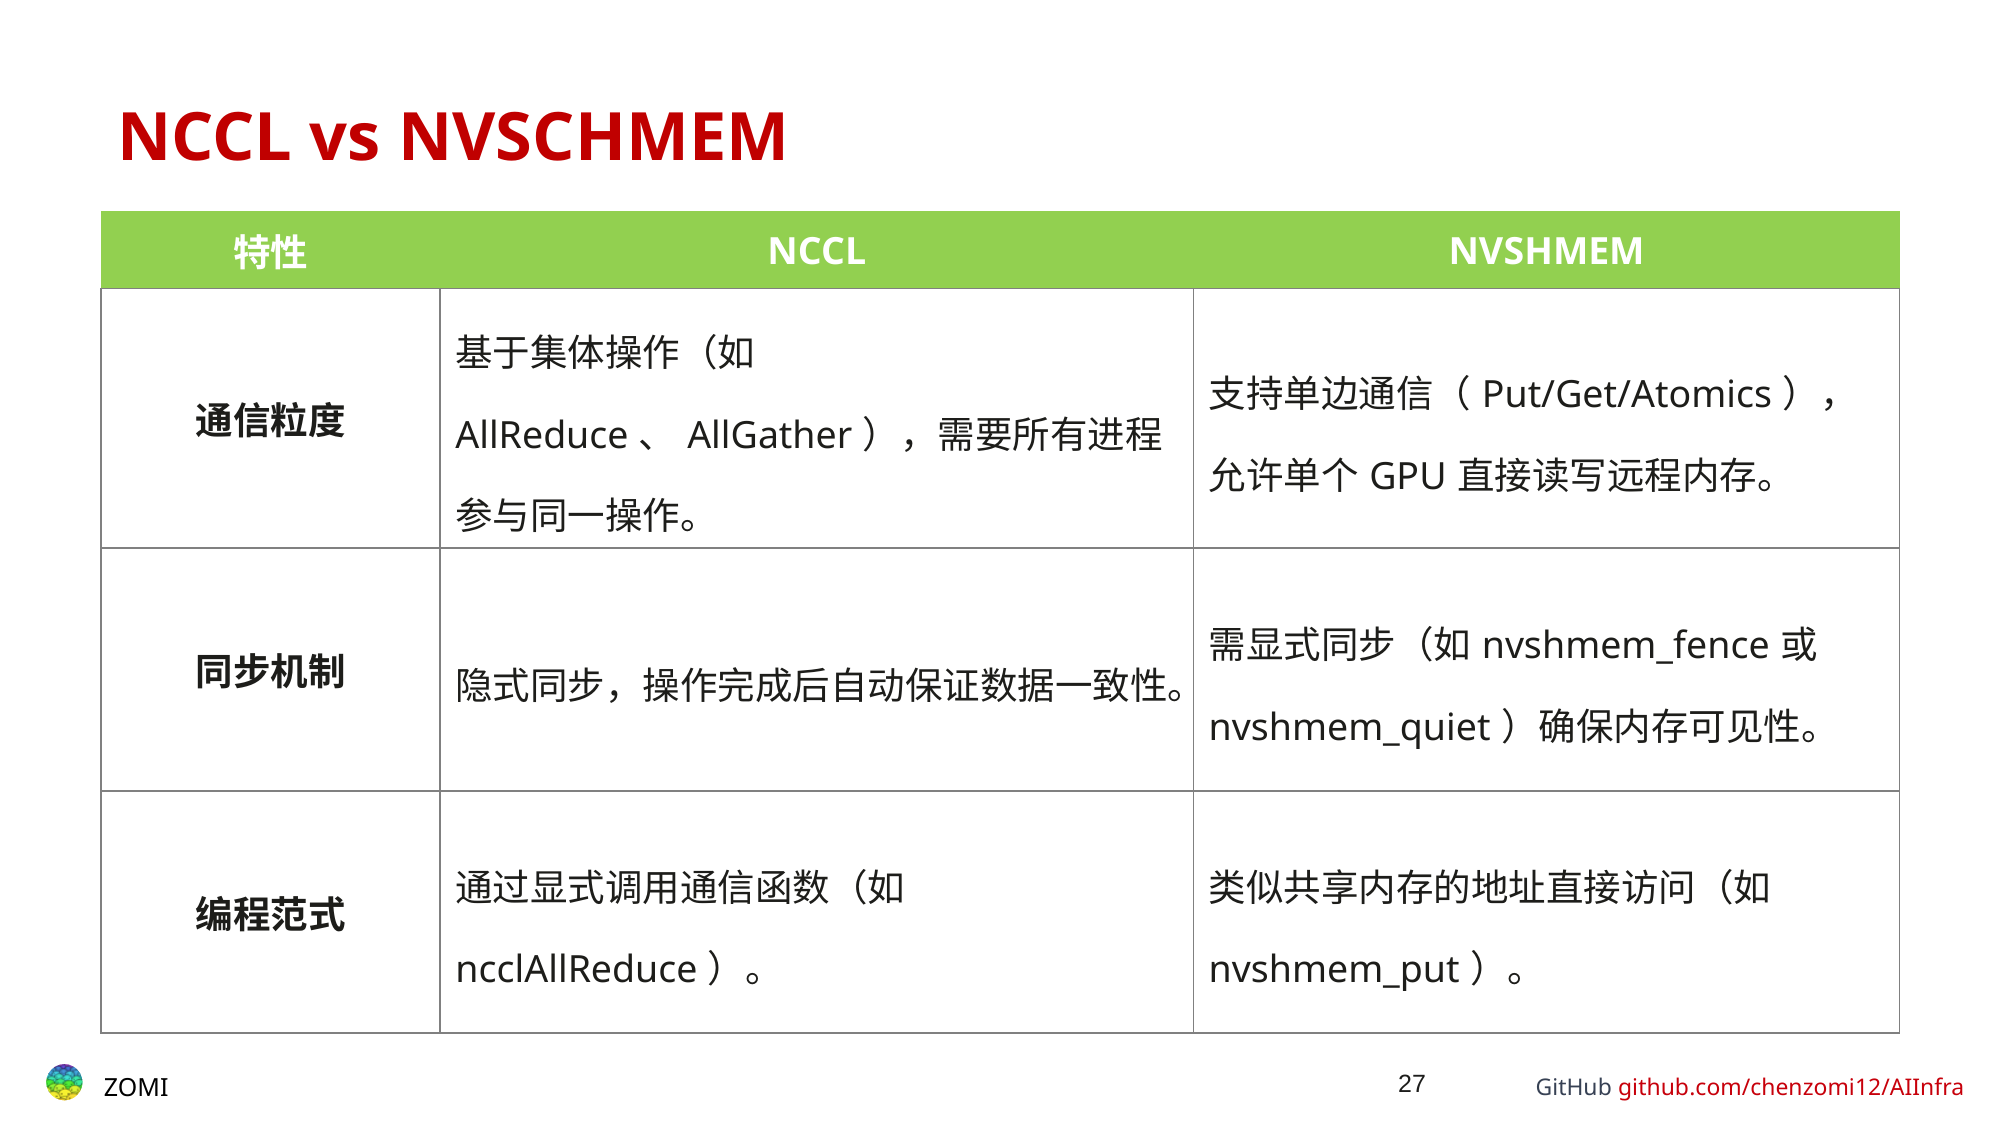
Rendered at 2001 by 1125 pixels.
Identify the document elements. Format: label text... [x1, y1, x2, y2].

table_cell 隐式同步，操作完成后自动保证数据一致性。 [441, 549, 1193, 790]
table_cell 编程范式 [102, 792, 439, 1032]
table_cell 基于集体操作（如AllReduce、AllGather），需要所有进程参与同一操作。 [441, 289, 1193, 547]
table_cell 支持单边通信（Put/Get/Atomics），允许单个GPU直接读写远程内存。 [1194, 289, 1899, 547]
table_cell 需显式同步（如nvshmem_fence或nvshmem_quiet）确保内存可见性。 [1194, 549, 1899, 790]
table_header NCCL [440, 211, 1194, 288]
title NCCL vs NVSCHMEM [102, 85, 1901, 183]
table_cell 同步机制 [102, 549, 439, 790]
table_header NVSHMEM [1194, 211, 1900, 288]
table_header 特性 [101, 211, 440, 288]
table_cell 通信粒度 [102, 289, 439, 547]
table_cell 通过显式调用通信函数（如ncclAllReduce）。 [441, 792, 1193, 1032]
picture [47, 1065, 82, 1100]
table_cell 类似共享内存的地址直接访问（如nvshmem_put）。 [1194, 792, 1899, 1032]
